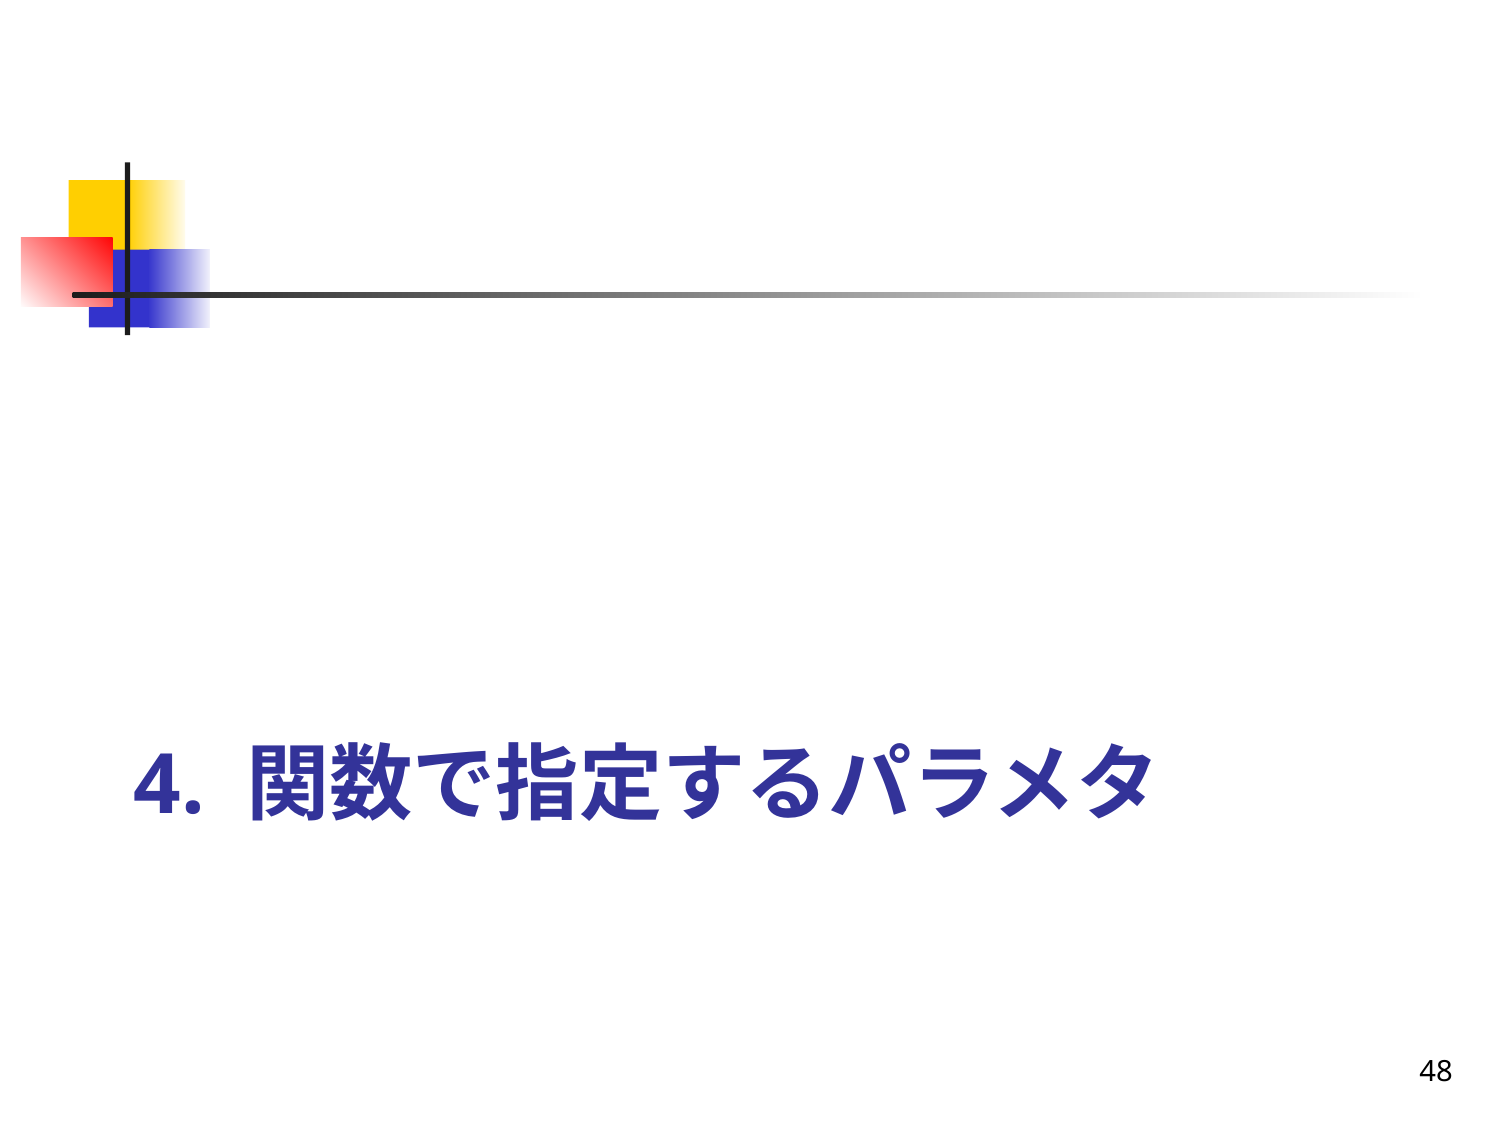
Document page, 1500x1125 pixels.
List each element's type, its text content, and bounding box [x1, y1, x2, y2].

slide_number 48 [1154, 1023, 1468, 1100]
title 4. 関数で指定するパラメタ [118, 722, 1394, 947]
